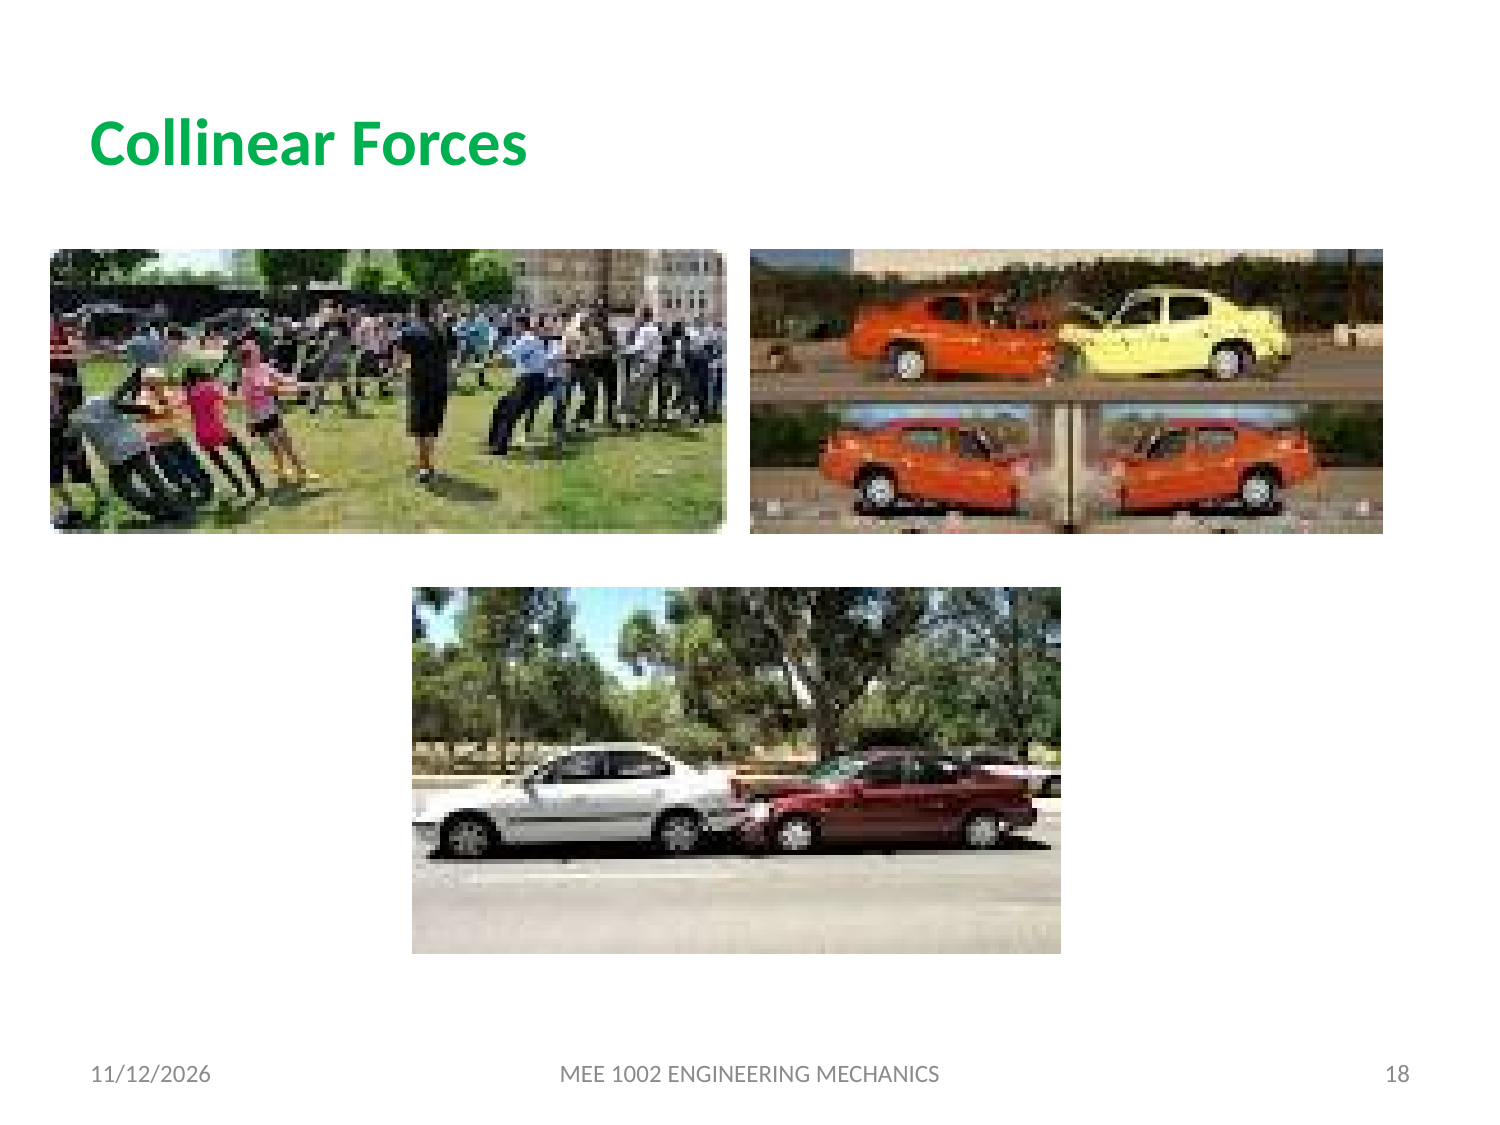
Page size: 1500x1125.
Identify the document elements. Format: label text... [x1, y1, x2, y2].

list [49, 249, 728, 534]
slide_number 28-Mar-22 [75, 1042, 425, 1103]
title Collinear Forces [75, 45, 1425, 233]
picture [412, 587, 1061, 954]
footer MEE 1002 ENGINEERING MECHANICS [512, 1042, 988, 1103]
slide_number 18 [1074, 1042, 1425, 1103]
picture [749, 249, 1383, 534]
